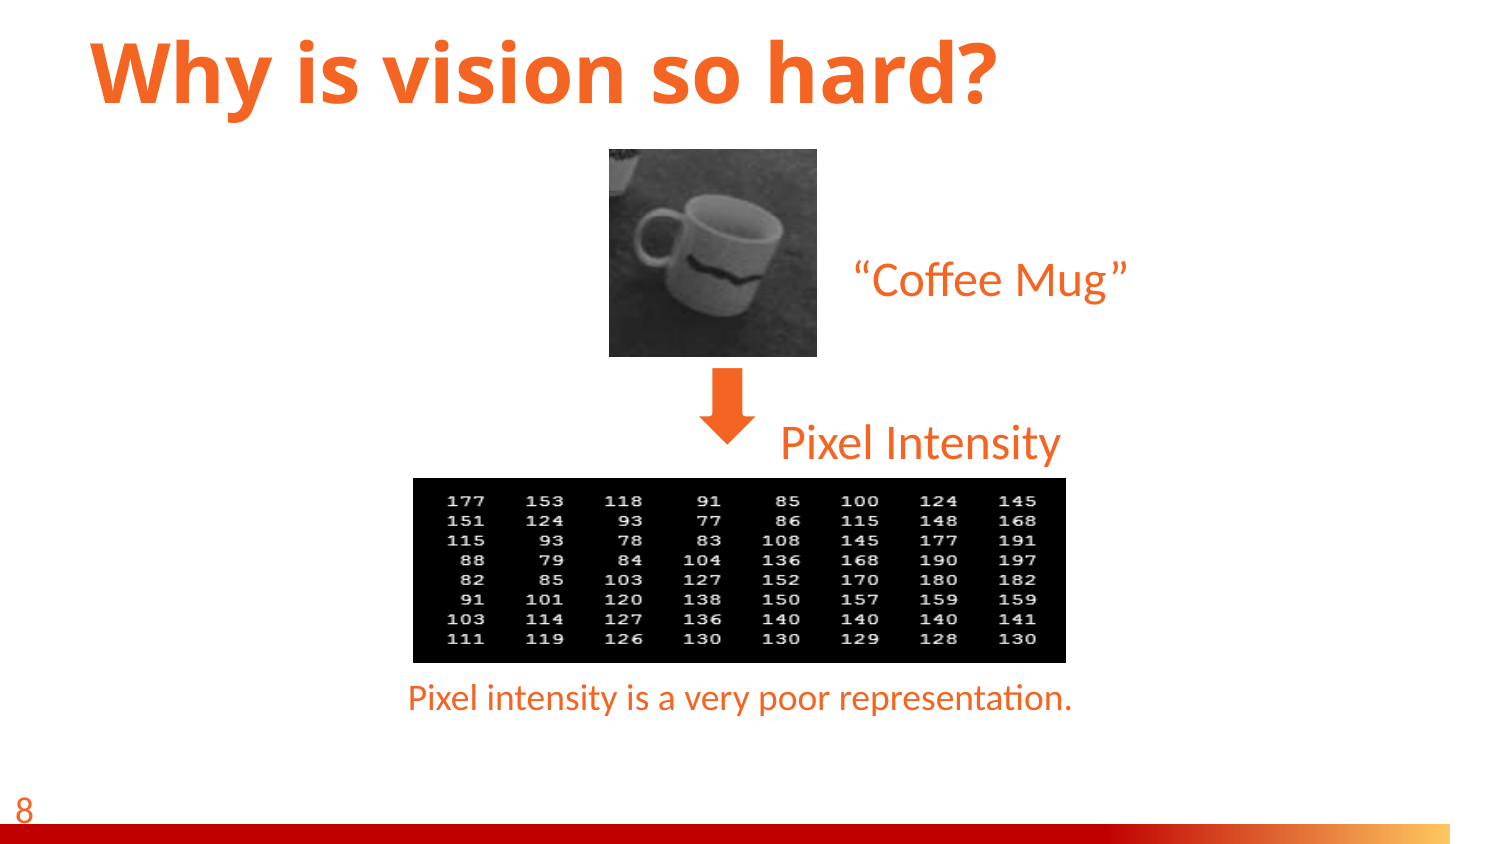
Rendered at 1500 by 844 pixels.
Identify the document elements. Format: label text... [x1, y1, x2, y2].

text_box Pixel intensity is a very poor representation. [392, 665, 1100, 711]
title Why is vision so hard? [75, 0, 1425, 141]
text_box Pixel Intensity [763, 402, 1078, 460]
picture [608, 148, 817, 357]
text_box [691, 365, 763, 450]
text_box “Coffee Mug” [836, 238, 1147, 296]
picture [412, 477, 1067, 664]
